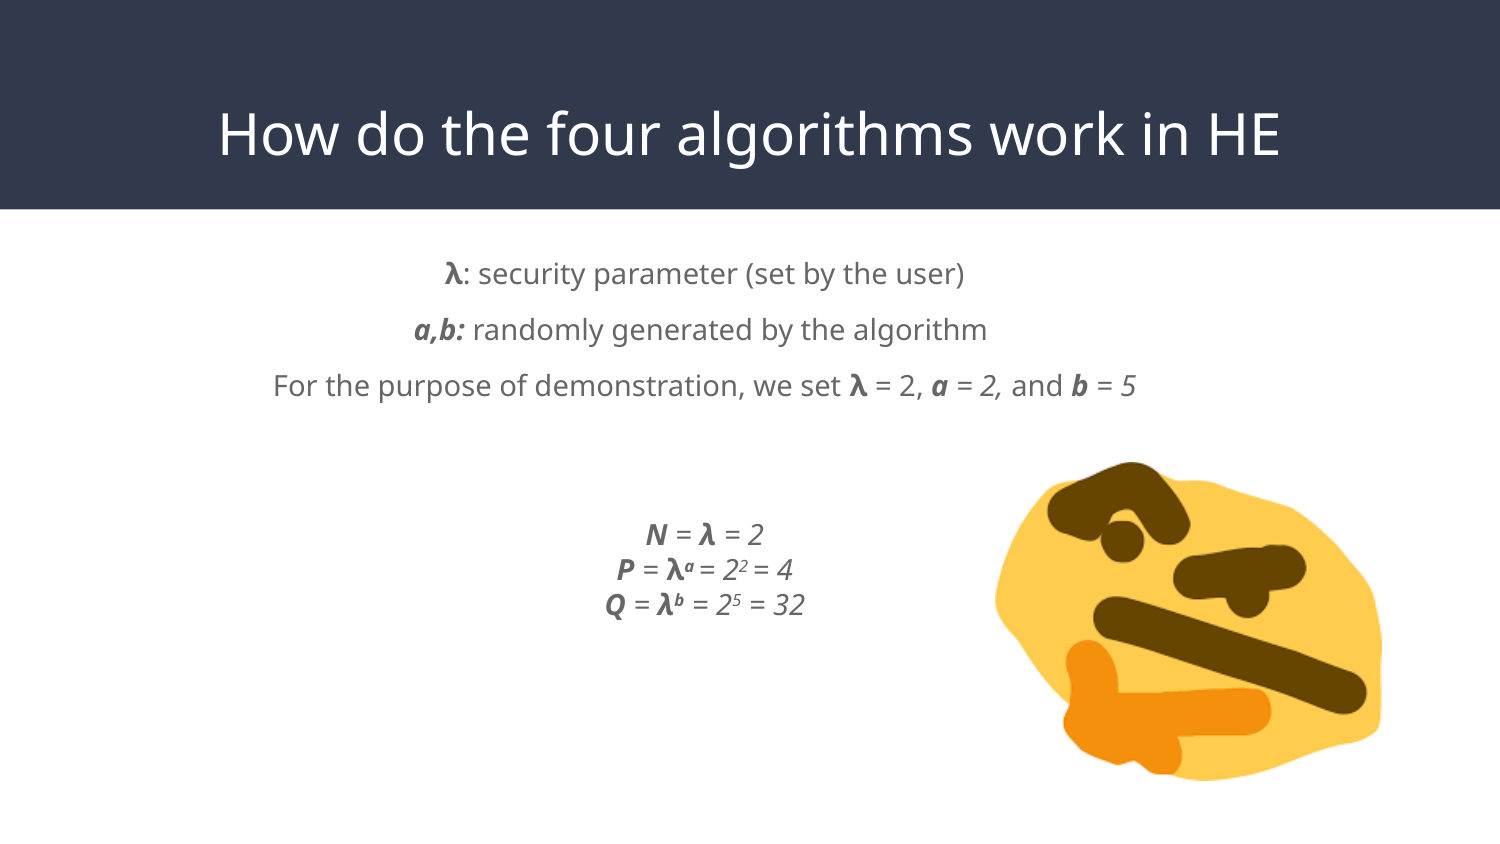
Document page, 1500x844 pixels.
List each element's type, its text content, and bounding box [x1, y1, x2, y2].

picture [994, 461, 1382, 782]
title How do the four algorithms work in HE [51, 82, 1449, 185]
text_box N = λ = 2 P = λa = 22 = 4 Q = λb = 25 = 32 [372, 501, 989, 637]
list λ: security parameter (set by the user) a,b: randomly generated by the algorithm For the purpose of demonstration, we set λ = 2, a = 2, and b = 5 [51, 247, 1359, 422]
